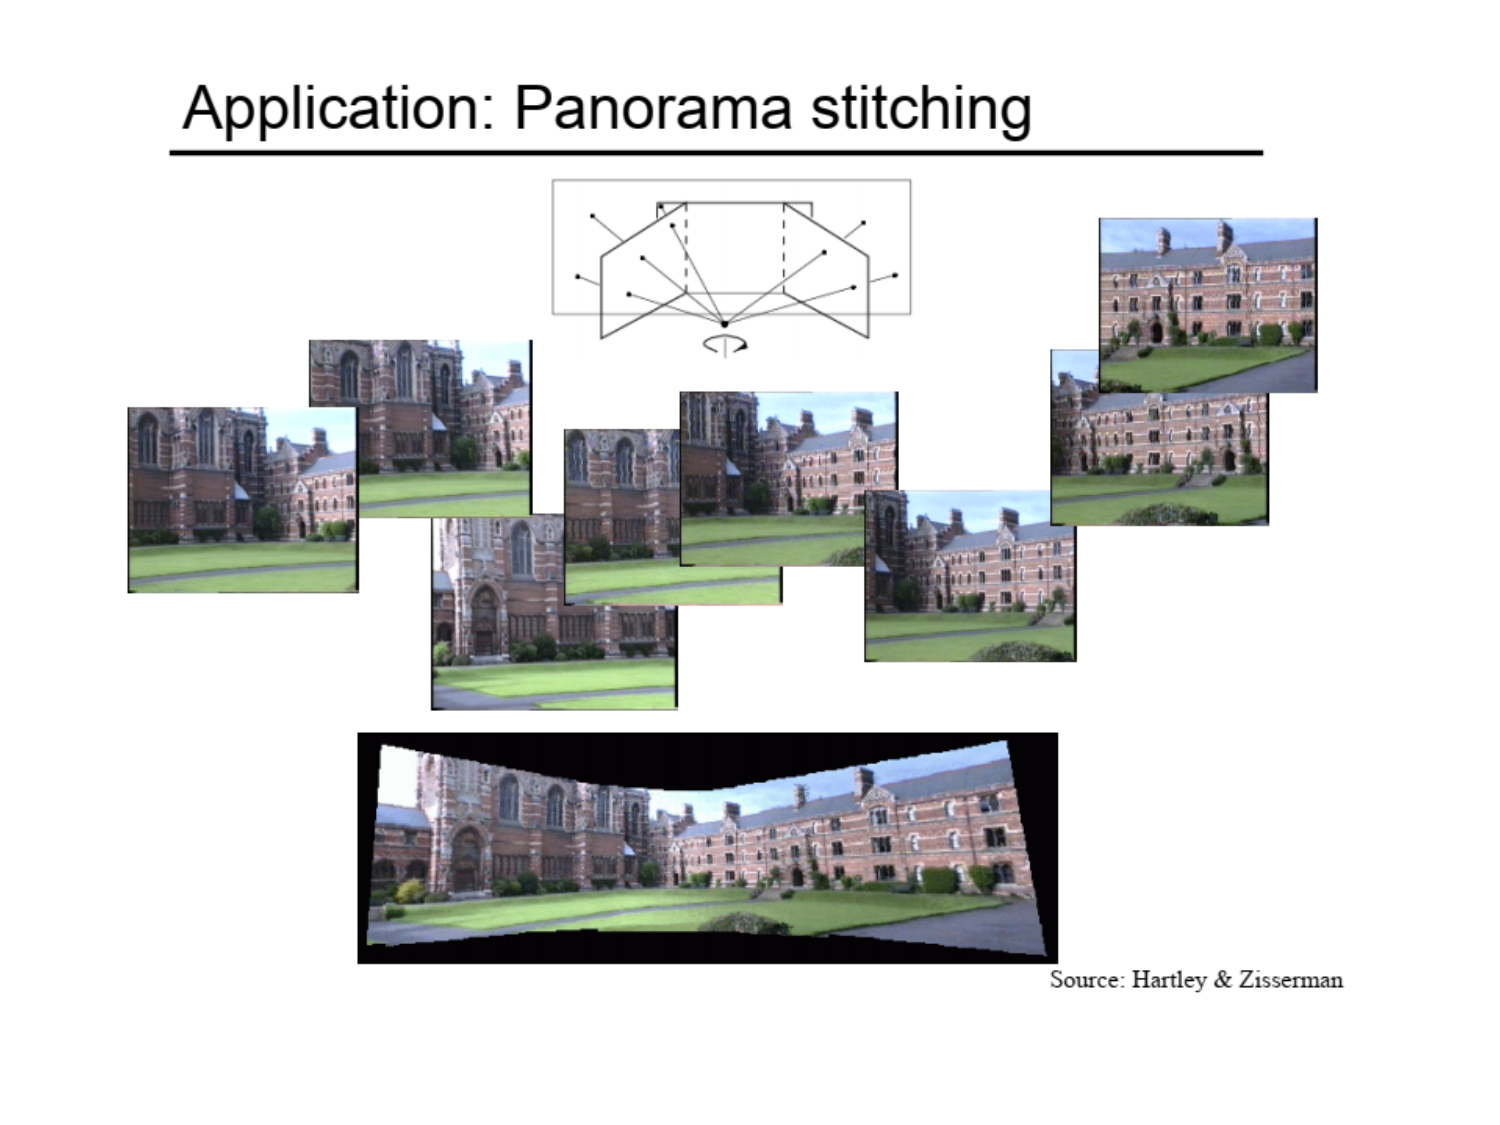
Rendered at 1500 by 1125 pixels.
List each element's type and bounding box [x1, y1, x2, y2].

picture [52, 30, 1426, 1066]
